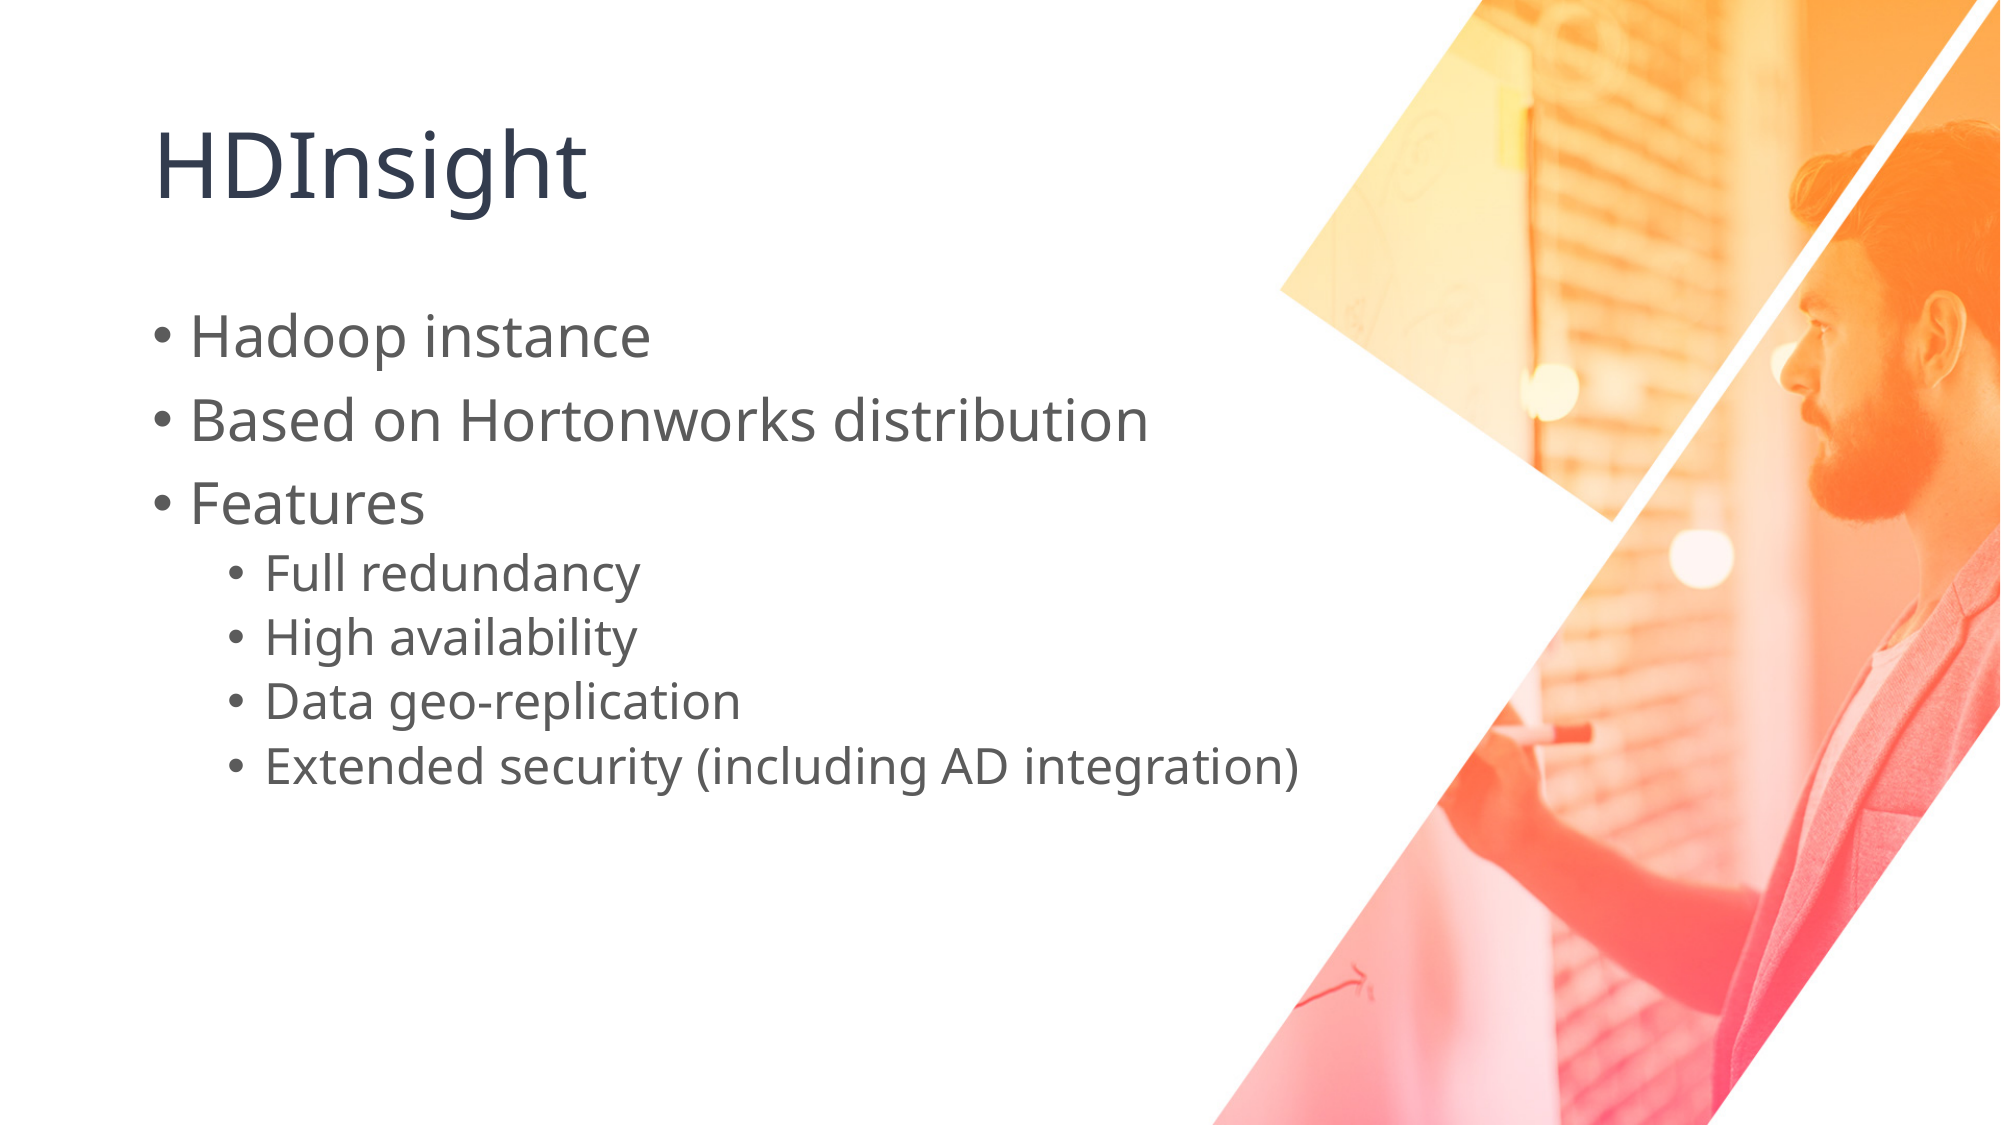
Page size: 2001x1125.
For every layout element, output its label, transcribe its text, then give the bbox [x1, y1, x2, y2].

picture [0, 0, 2001, 1125]
title HDInsight [137, 59, 1863, 278]
list Hadoop instance Based on Hortonworks distribution Features Full redundancy High availability Data geo-replication Extended security (including AD integration) [137, 299, 1464, 1014]
